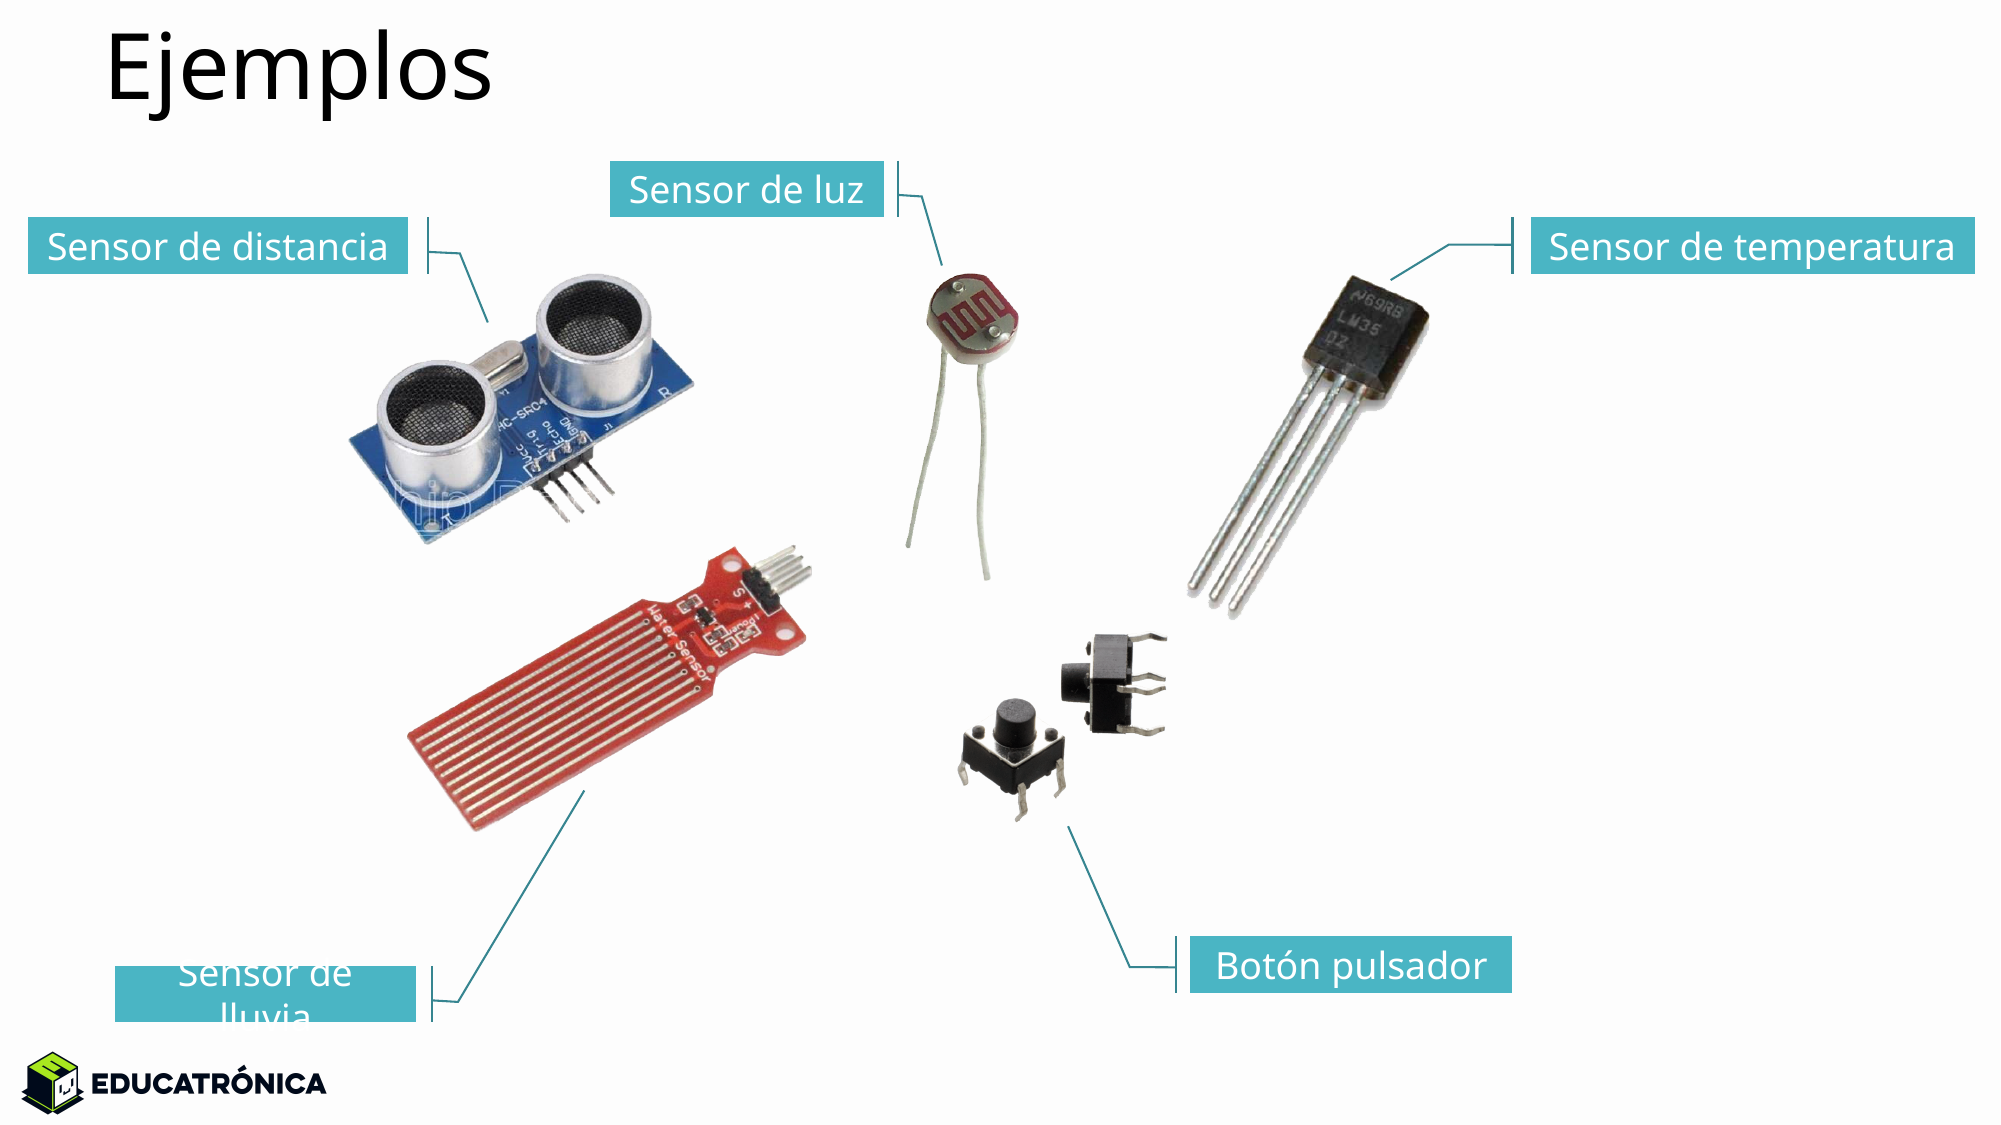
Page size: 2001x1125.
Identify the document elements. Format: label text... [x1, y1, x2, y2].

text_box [28, 160, 1975, 1023]
title Ejemplos [88, 7, 1912, 133]
picture [19, 1048, 330, 1118]
